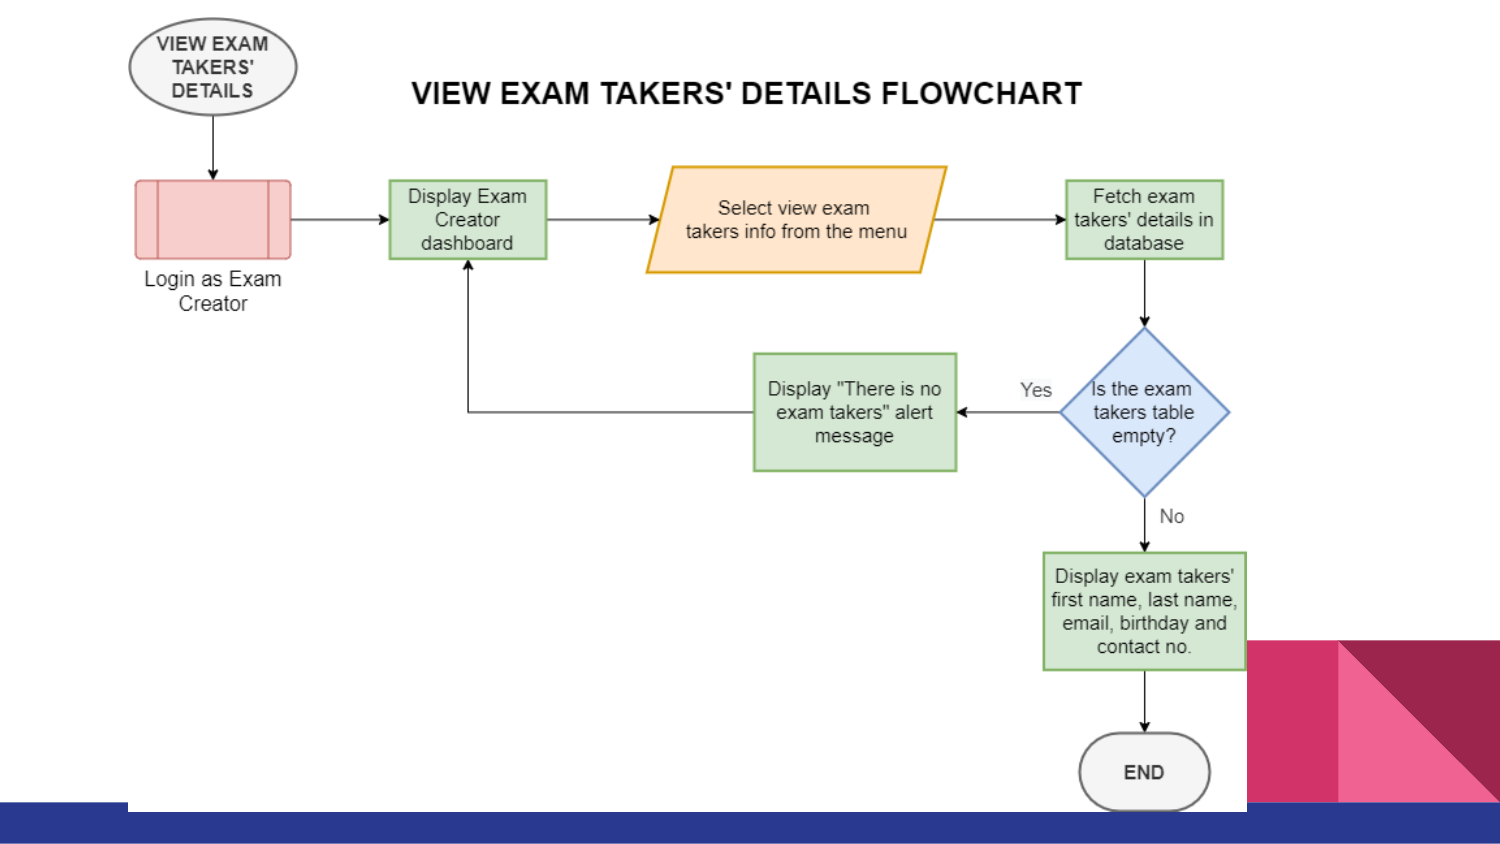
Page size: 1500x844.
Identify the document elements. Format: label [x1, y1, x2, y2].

picture [128, 17, 1247, 812]
